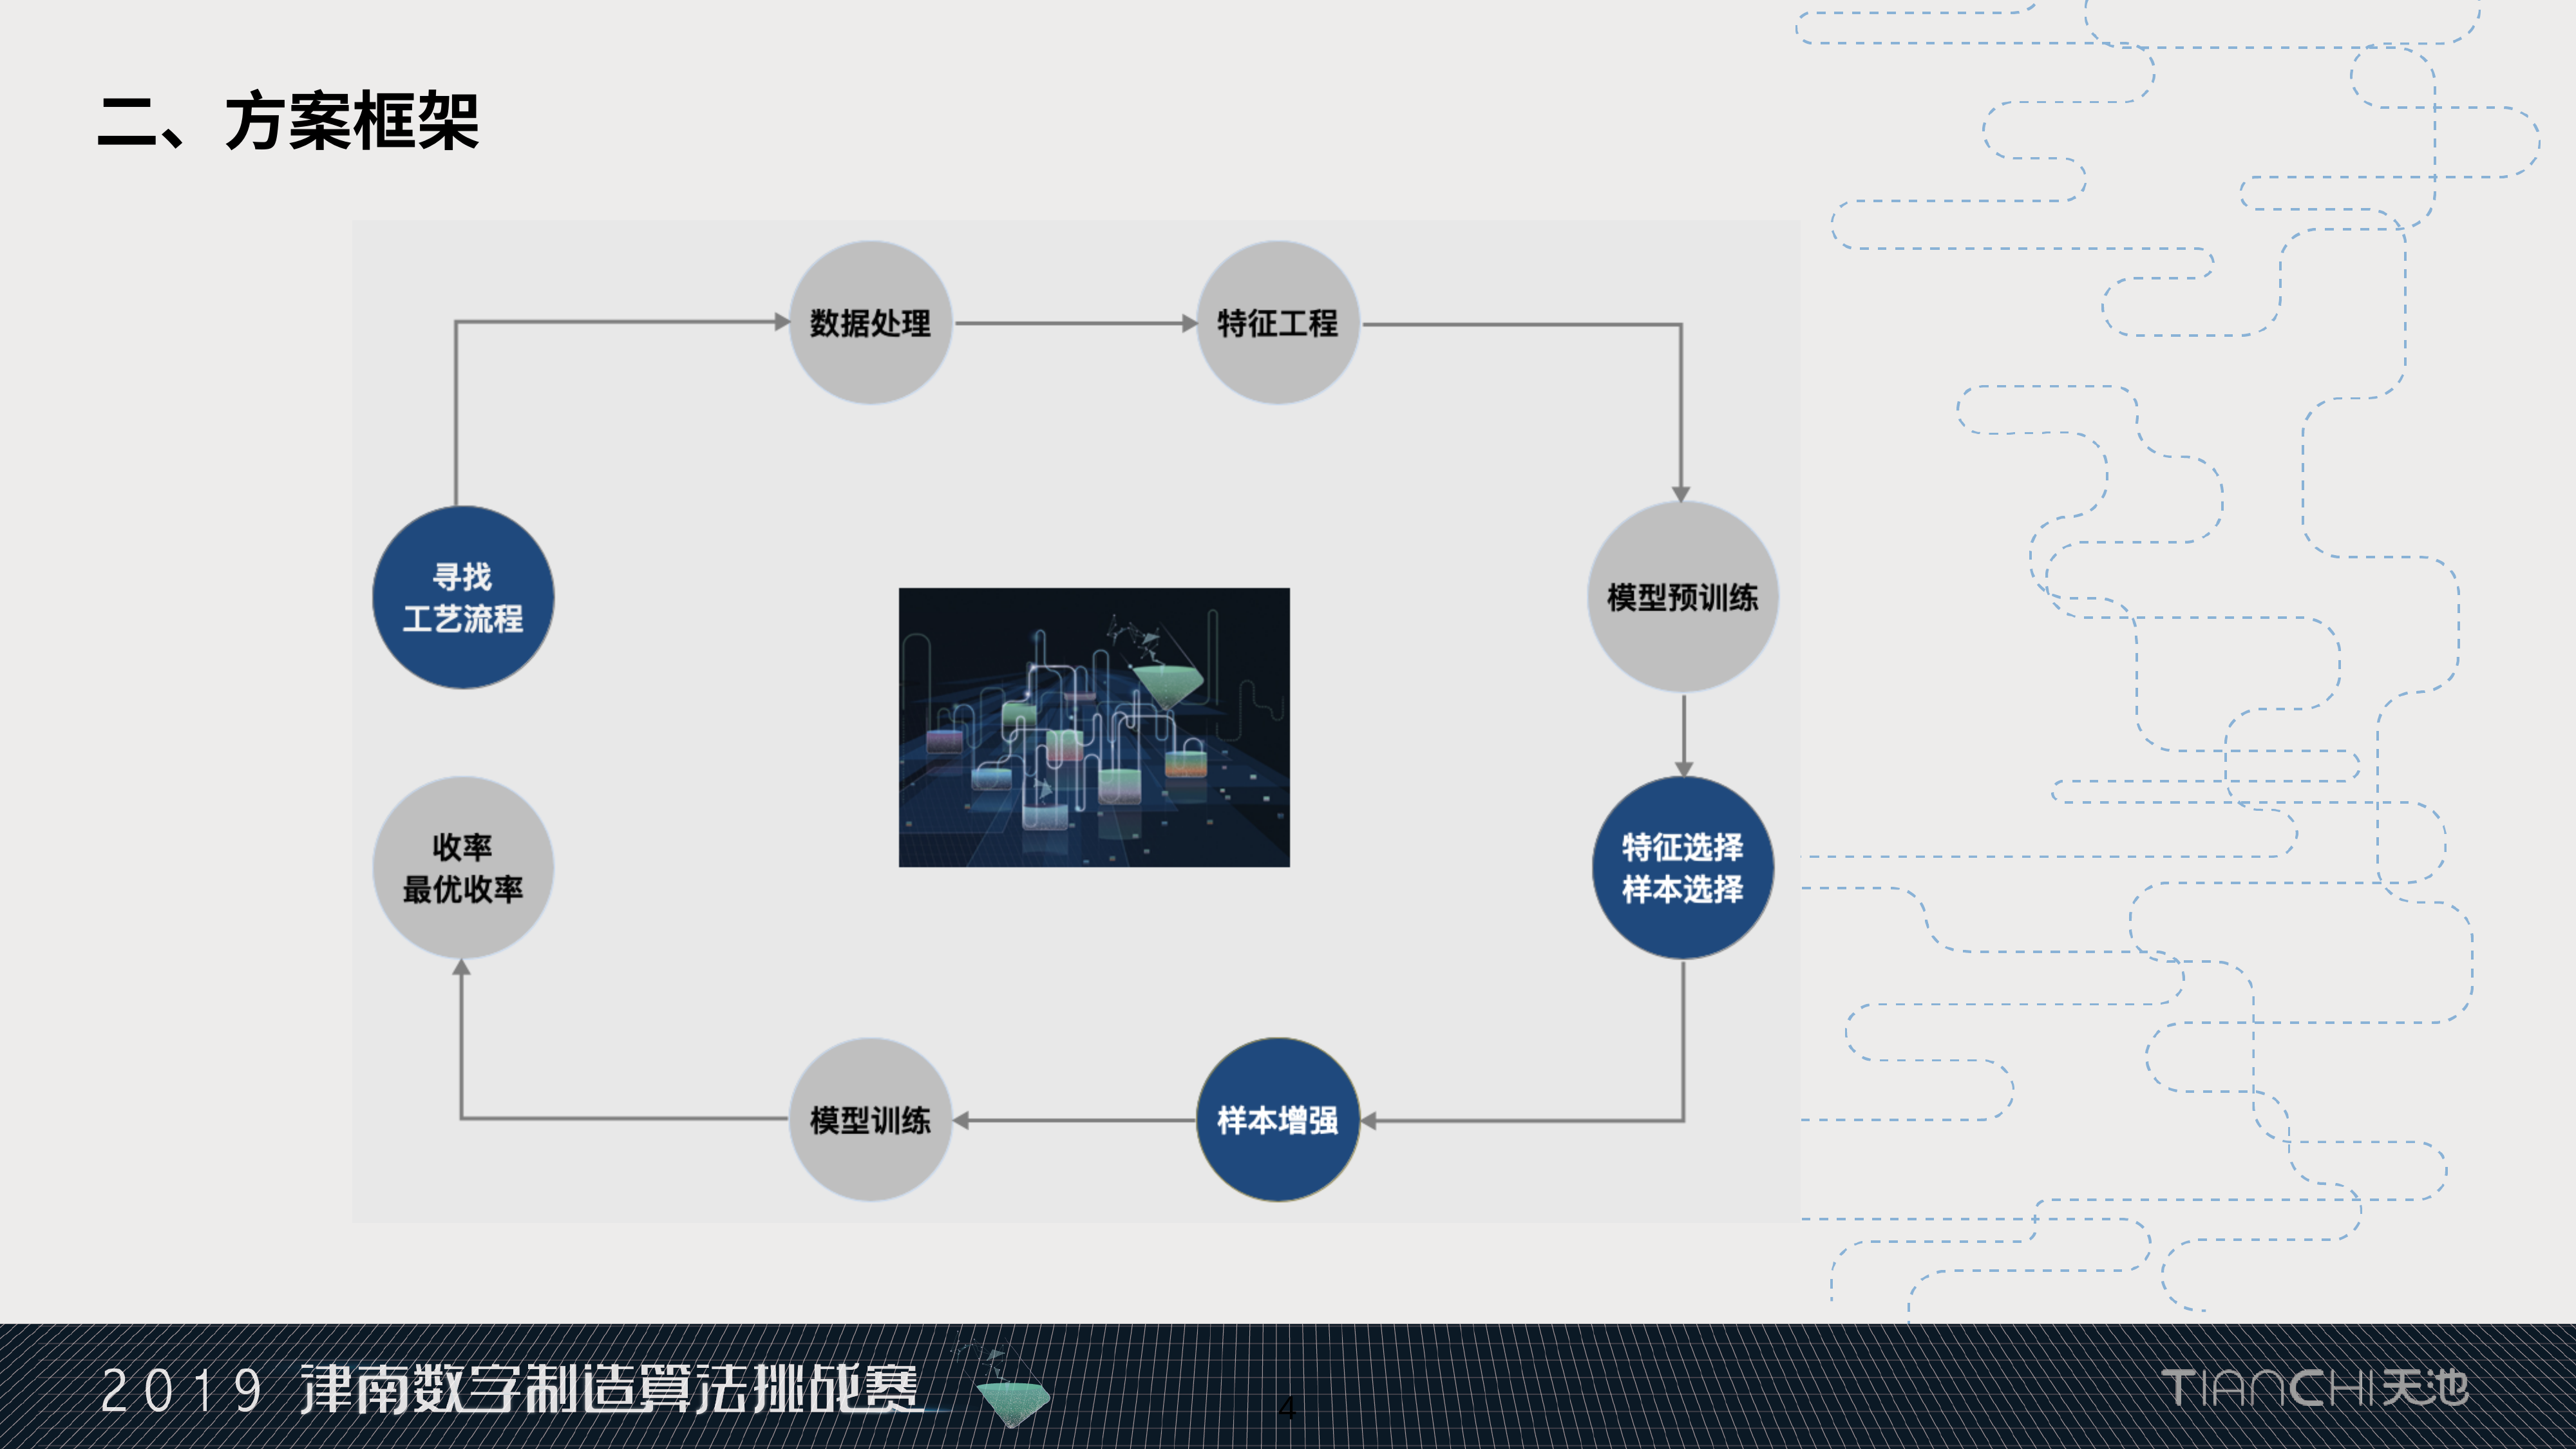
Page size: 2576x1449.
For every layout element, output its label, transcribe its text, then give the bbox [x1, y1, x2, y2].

text_box 二、方案框架 [89, 75, 587, 163]
slide_number 4 [1263, 1381, 1312, 1431]
picture [0, 0, 2576, 1449]
